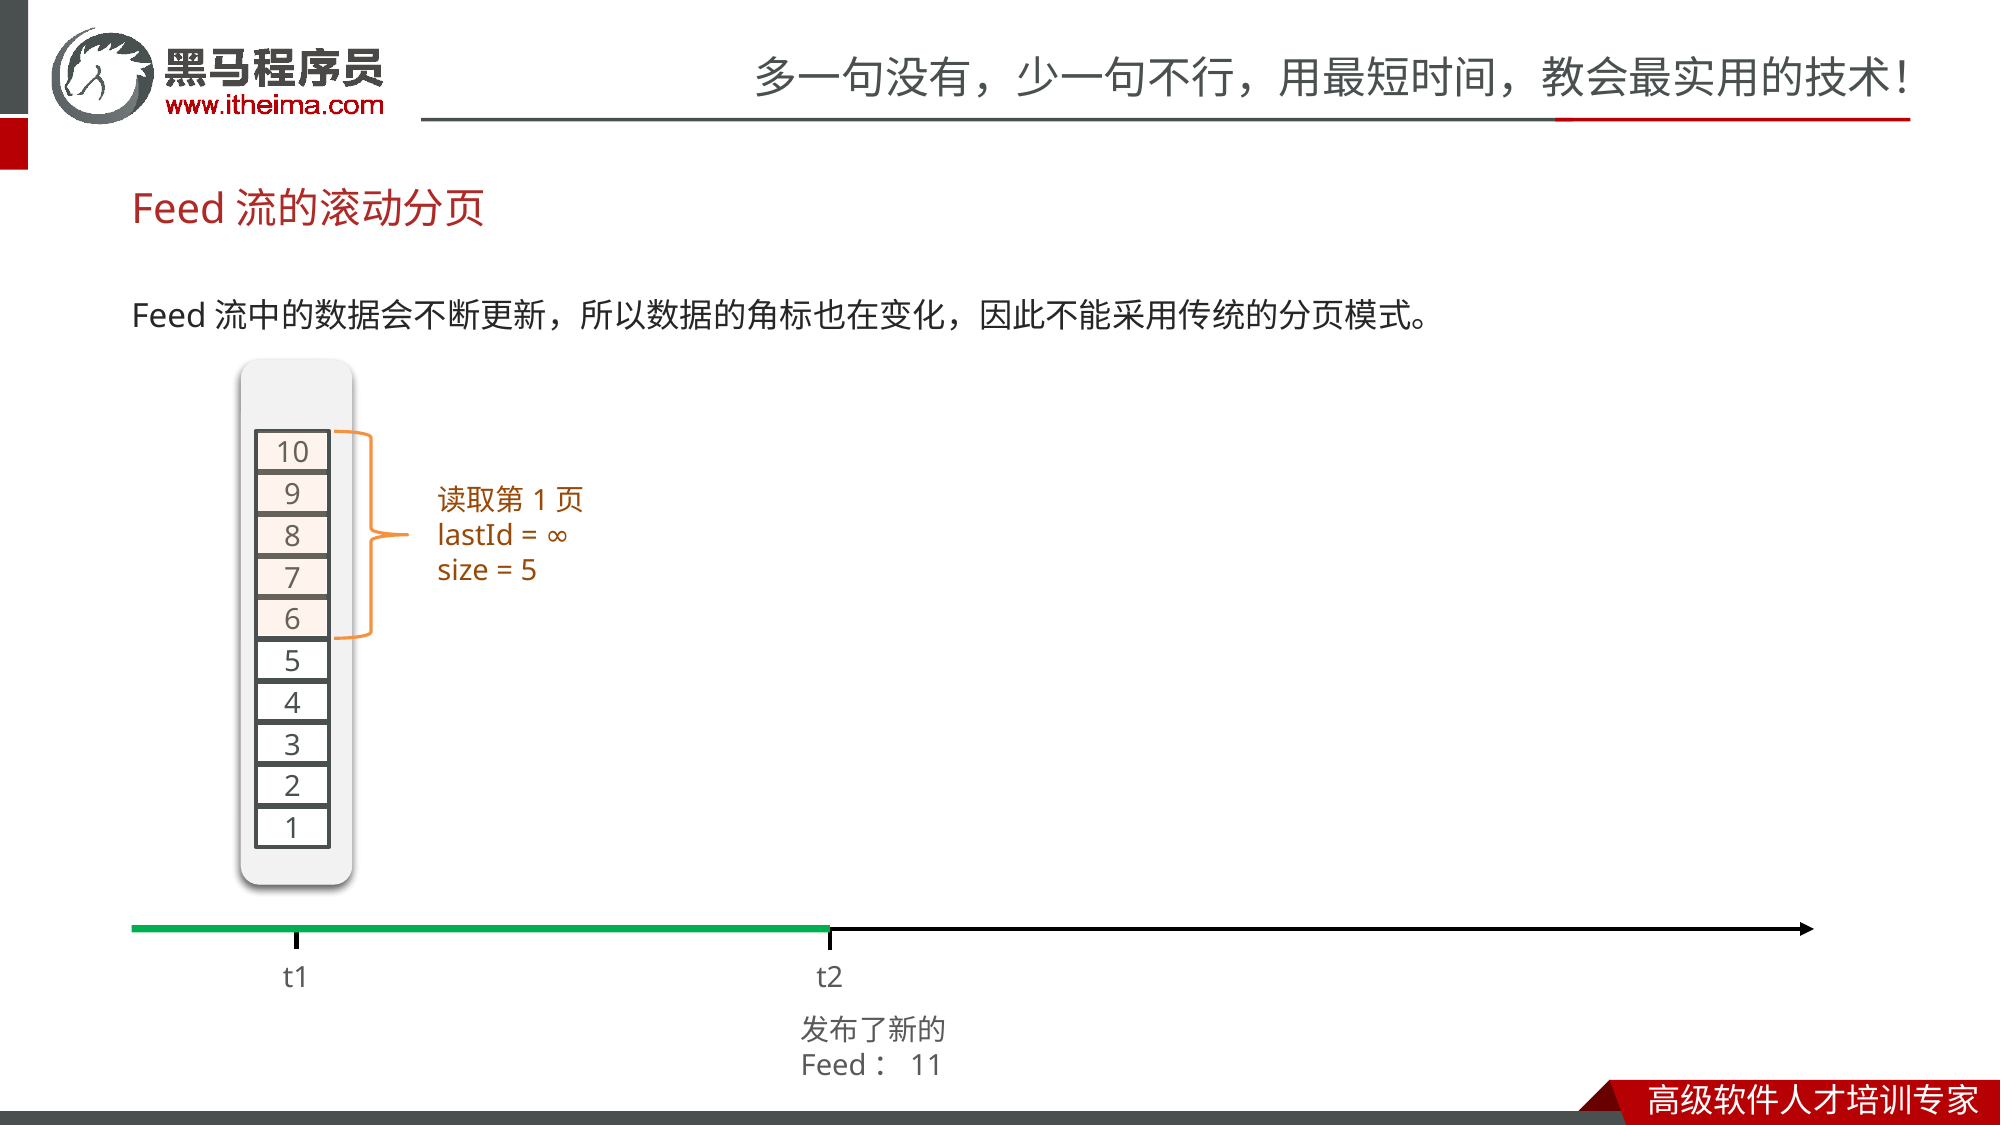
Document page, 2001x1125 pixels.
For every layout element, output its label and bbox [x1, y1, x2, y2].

picture [50, 26, 384, 125]
text_box [785, 1004, 1000, 1089]
text_box [801, 951, 859, 1001]
text_box [238, 357, 409, 887]
list [116, 266, 1910, 338]
text_box [130, 923, 1815, 1001]
text_box [116, 174, 1872, 239]
text_box [422, 474, 688, 594]
